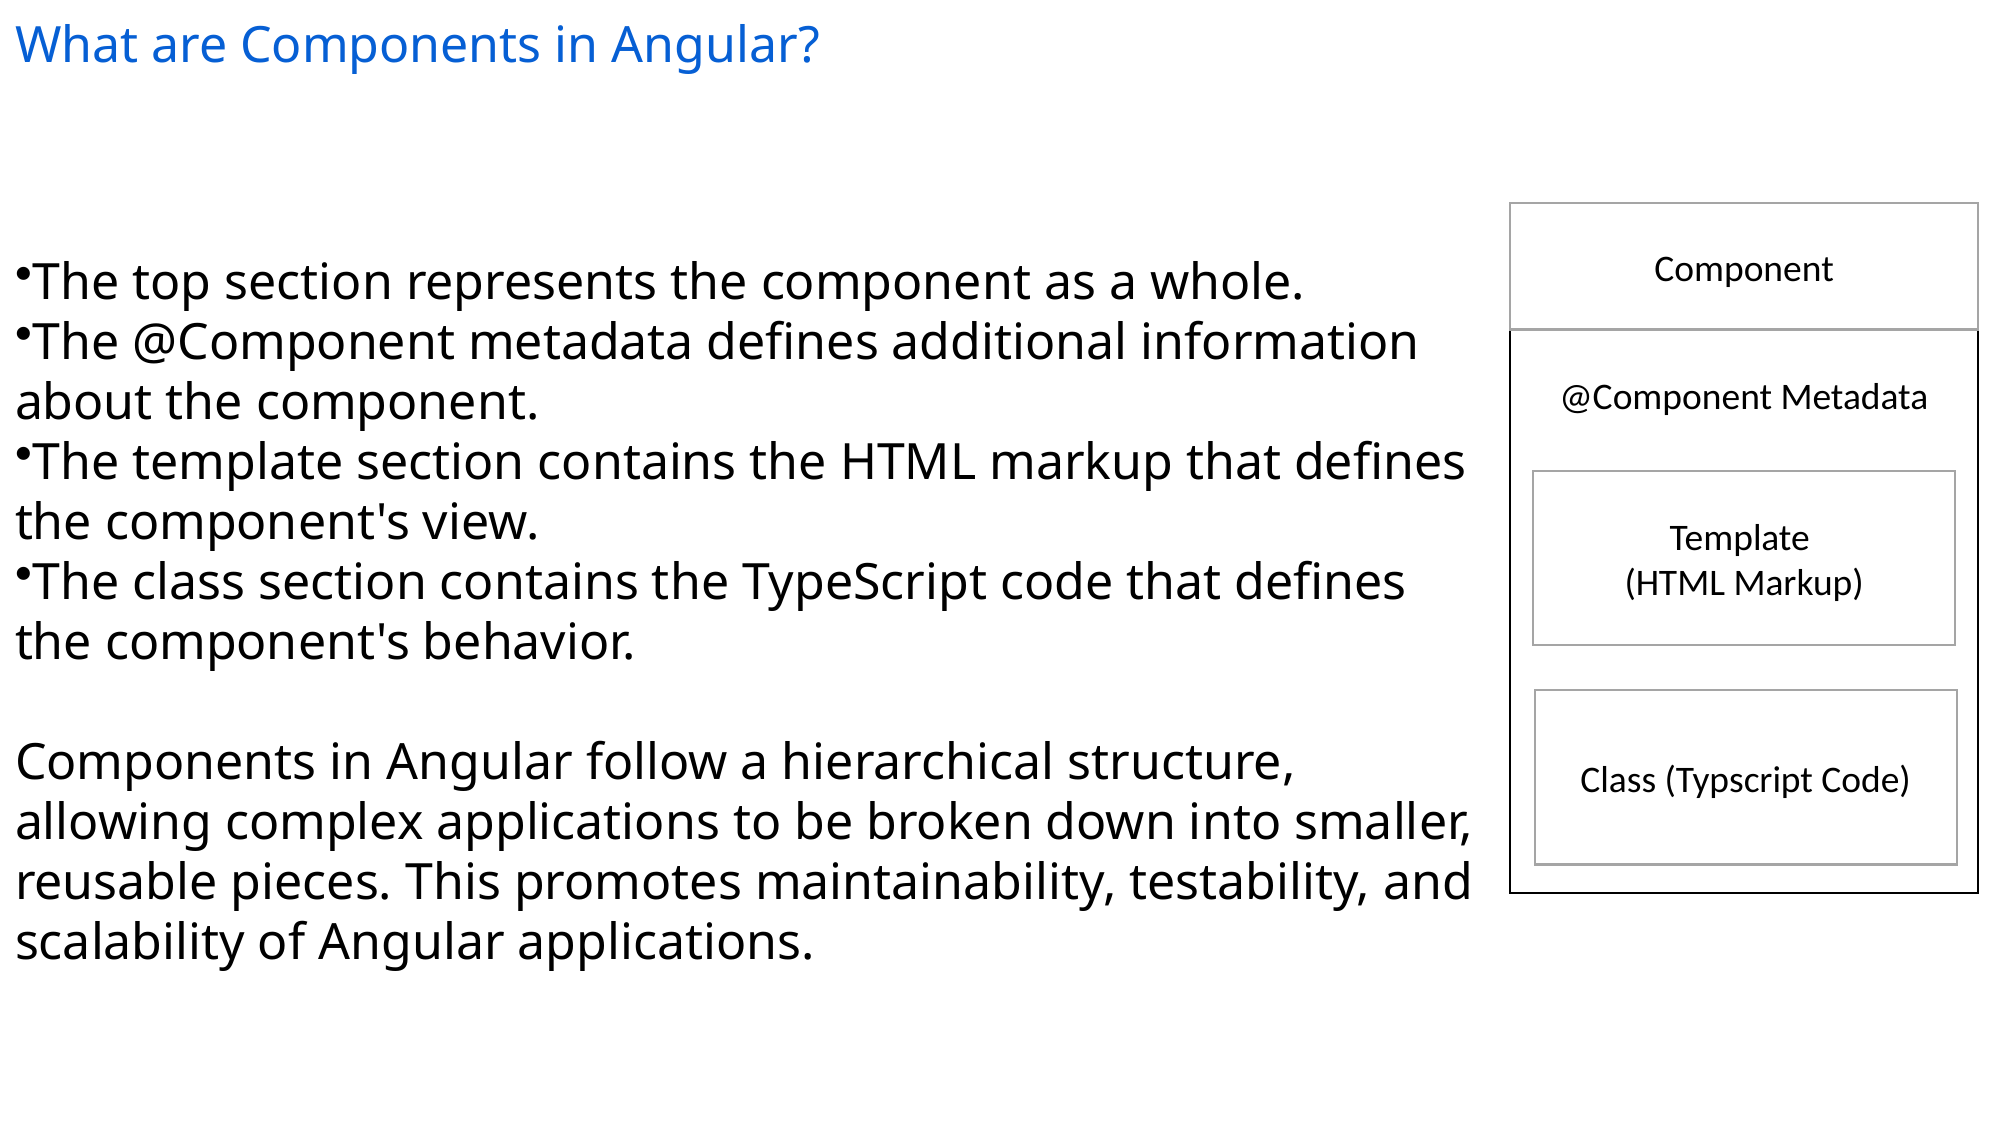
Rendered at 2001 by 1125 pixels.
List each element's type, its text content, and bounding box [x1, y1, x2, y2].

list The top section represents the component as a whole. The @Component metadata defines additional information about the component. The template section contains the HTML markup that defines the component's view. The class section contains the TypeScript code that defines the component's behavior. Components in Angular follow a hierarchical structure, allowing complex applications to be broken down into smaller, reusable pieces. This promotes maintainability, testability, and scalability of Angular applications. [0, 241, 1510, 977]
title What are Components in Angular? [0, 0, 2000, 94]
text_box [1509, 203, 1979, 894]
